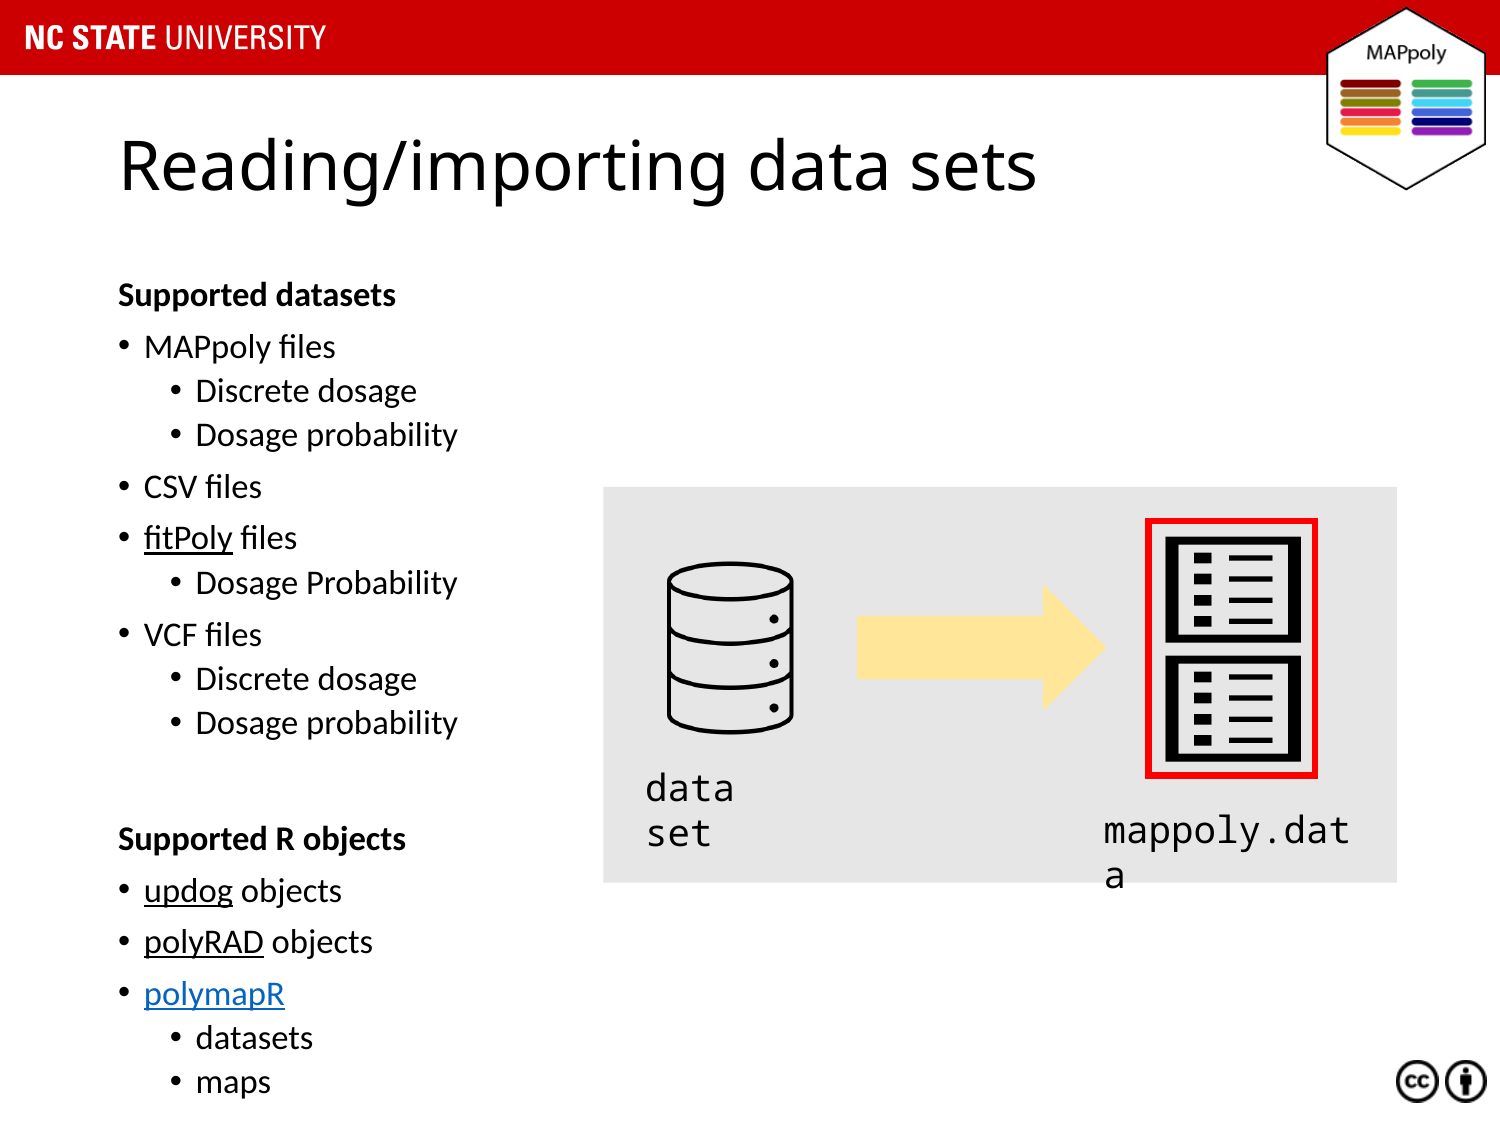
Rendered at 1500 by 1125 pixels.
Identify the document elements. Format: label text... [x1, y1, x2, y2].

picture [1445, 1060, 1487, 1103]
text_box data set [630, 776, 831, 862]
text_box mappoly.data [1088, 798, 1376, 904]
list Supported datasets MAPpoly files Discrete dosage Dosage probability CSV files fitPoly files Dosage Probability VCF files Discrete dosage Dosage probability Supported R objects updog objects polyRAD objects polymapR datasets maps [103, 269, 696, 1111]
text_box [602, 486, 1398, 884]
picture [1396, 1060, 1439, 1103]
title Reading/importing data sets [103, 59, 1397, 278]
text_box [625, 521, 1338, 776]
picture [0, 0, 1500, 191]
